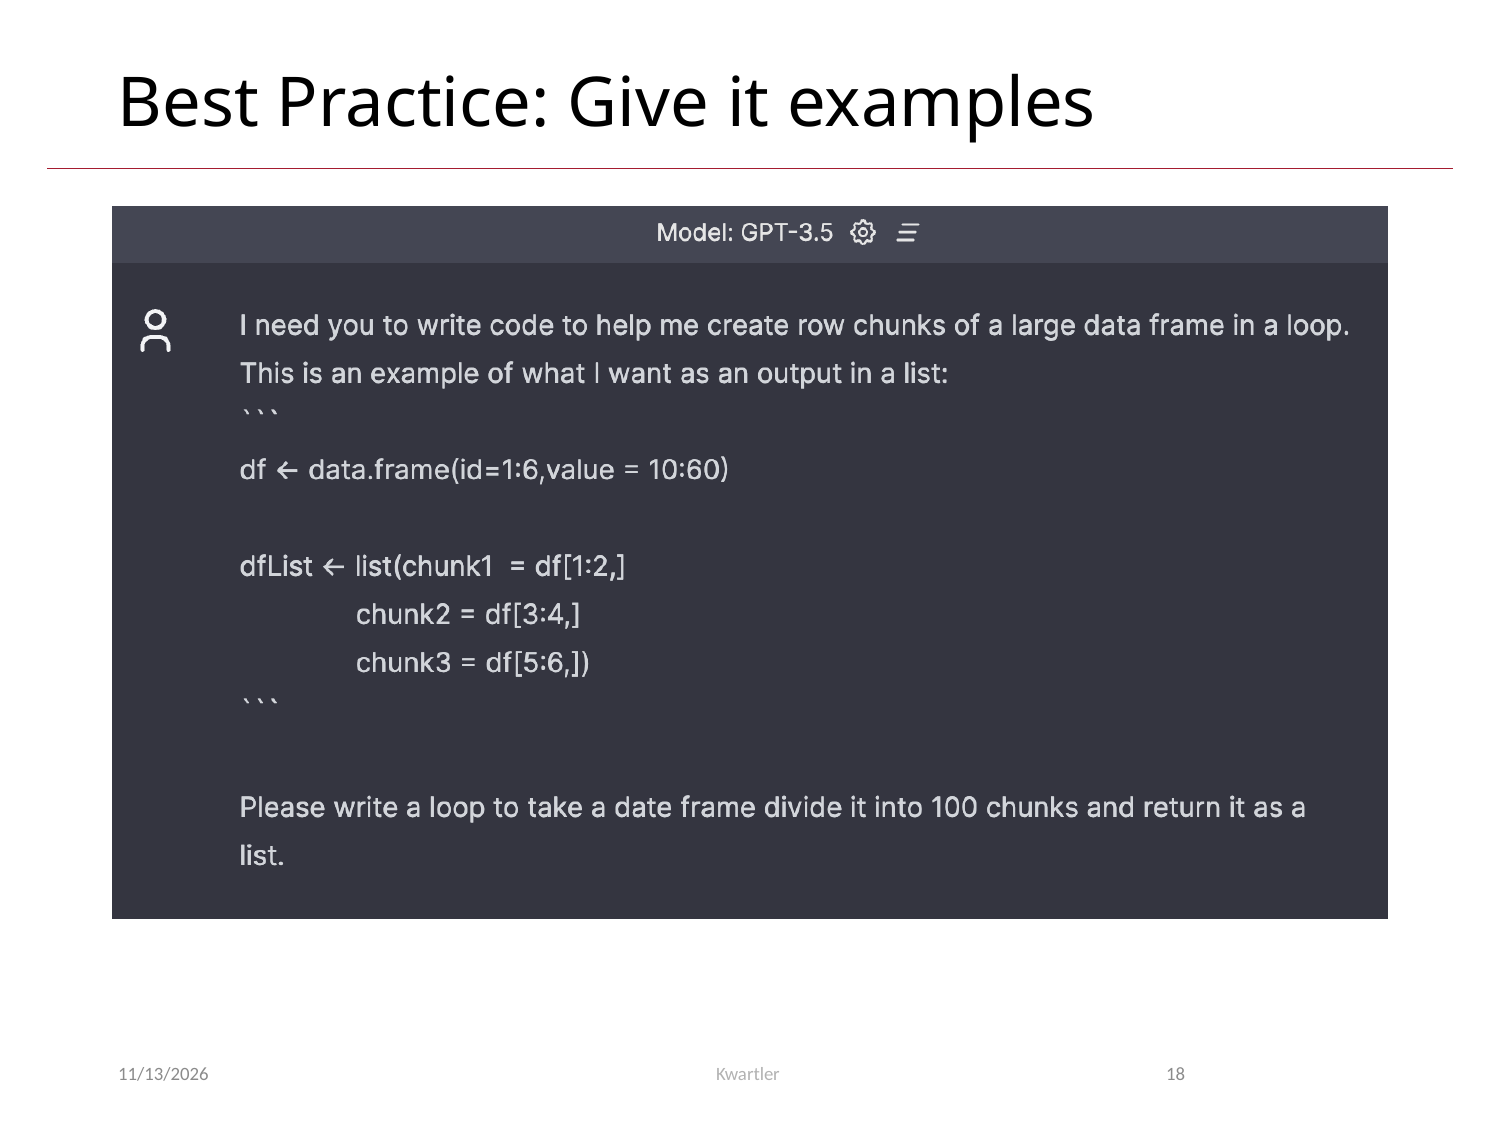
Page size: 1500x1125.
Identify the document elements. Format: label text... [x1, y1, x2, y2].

title Best Practice: Give it examples [103, 59, 1397, 157]
slide_number 18 [1059, 1042, 1200, 1103]
footer Kwartler [496, 1042, 1004, 1103]
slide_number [103, 1042, 441, 1103]
picture [112, 206, 1388, 919]
